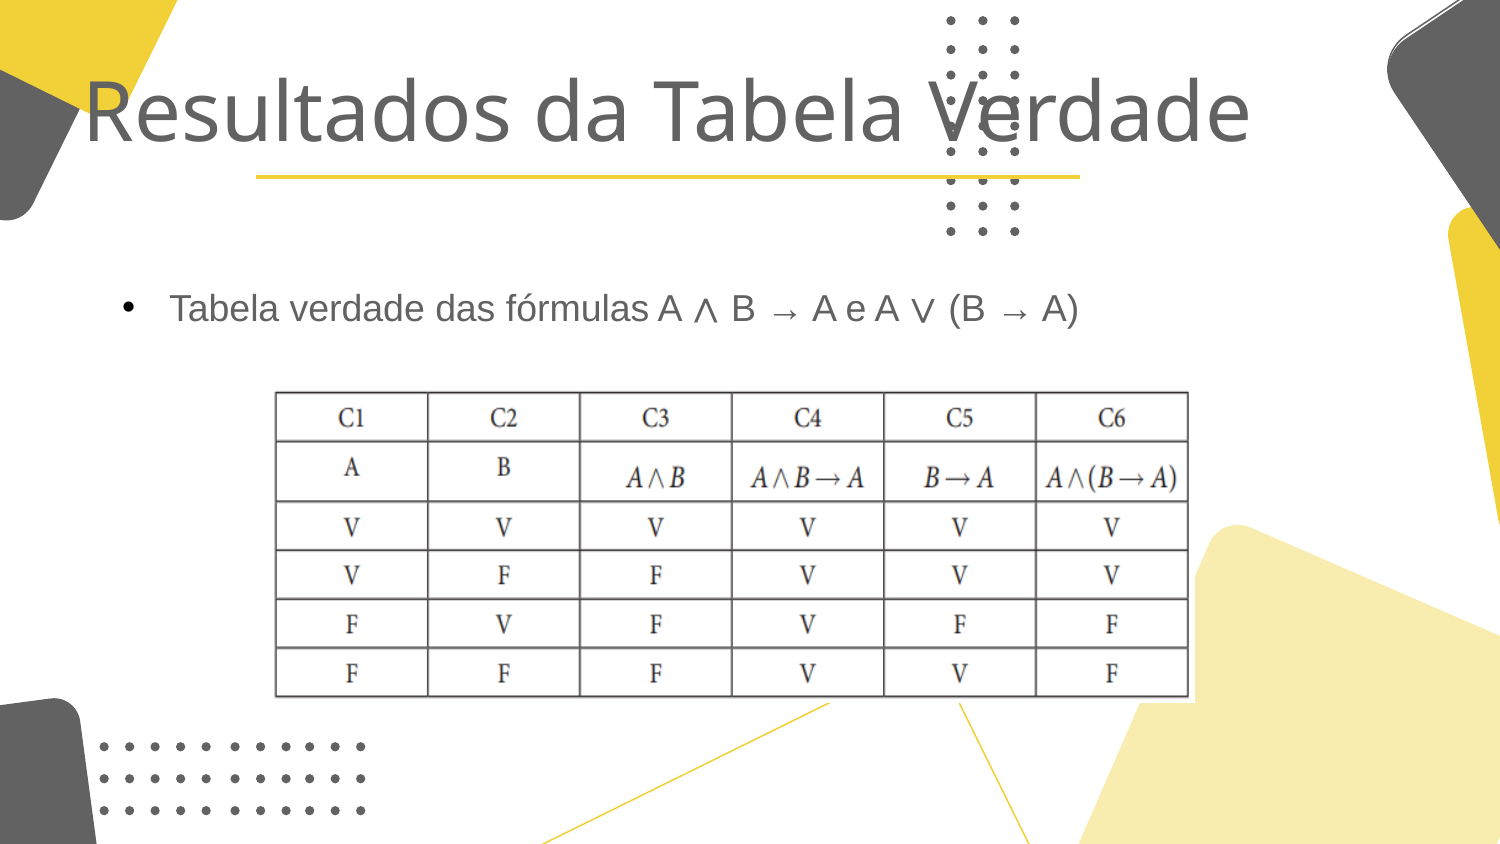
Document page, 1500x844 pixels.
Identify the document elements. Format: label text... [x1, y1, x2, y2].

picture [255, 382, 1196, 703]
text_box [543, 711, 1029, 844]
text_box Tabela verdade das fórmulas A ∧ B → A e A ∨ (B → A) [107, 253, 1237, 461]
title Resultados da Tabela Verdade [67, 21, 1500, 195]
